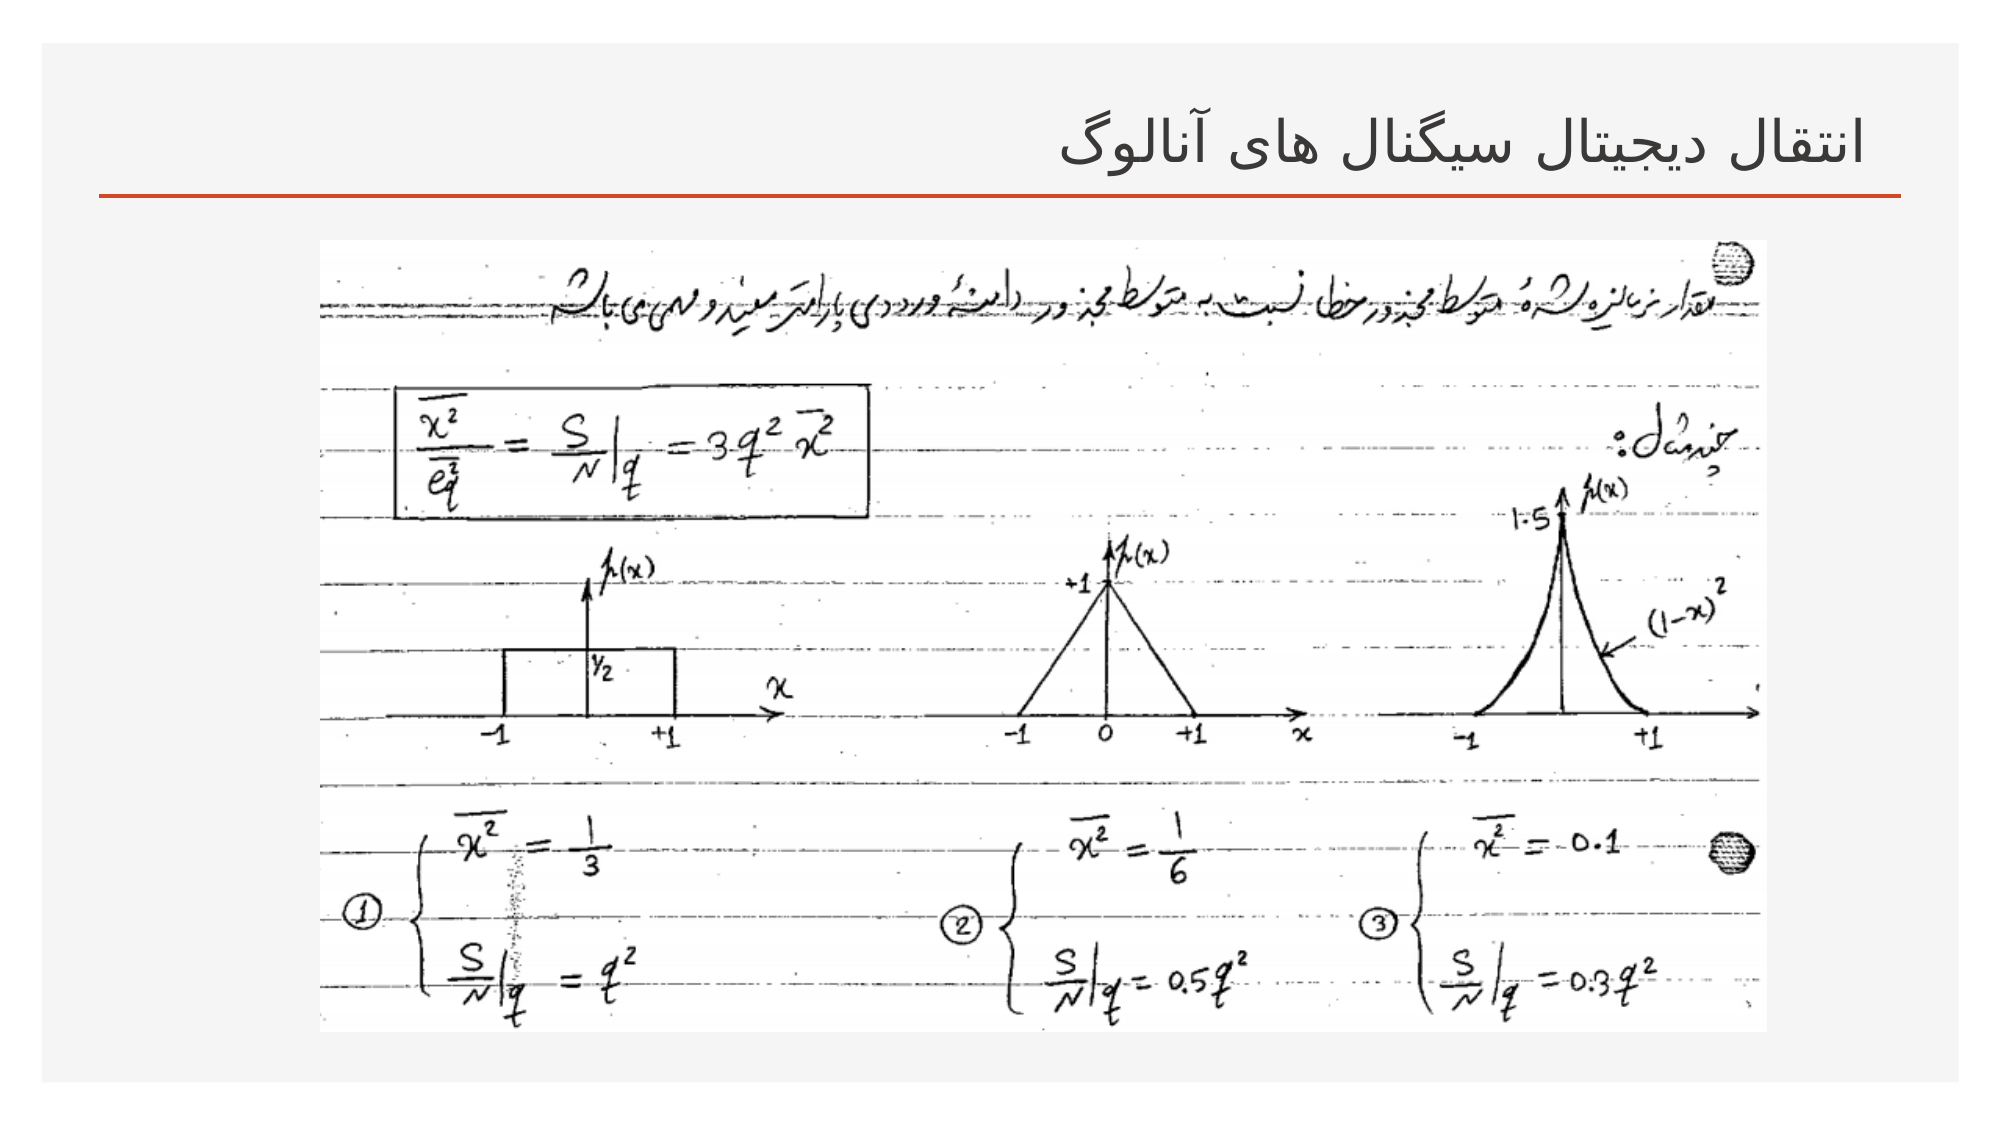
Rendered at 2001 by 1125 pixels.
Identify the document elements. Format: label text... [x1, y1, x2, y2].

title انتقال دیجیتال سیگنال های آنالوگ [754, 77, 1883, 182]
picture [320, 240, 1767, 1032]
